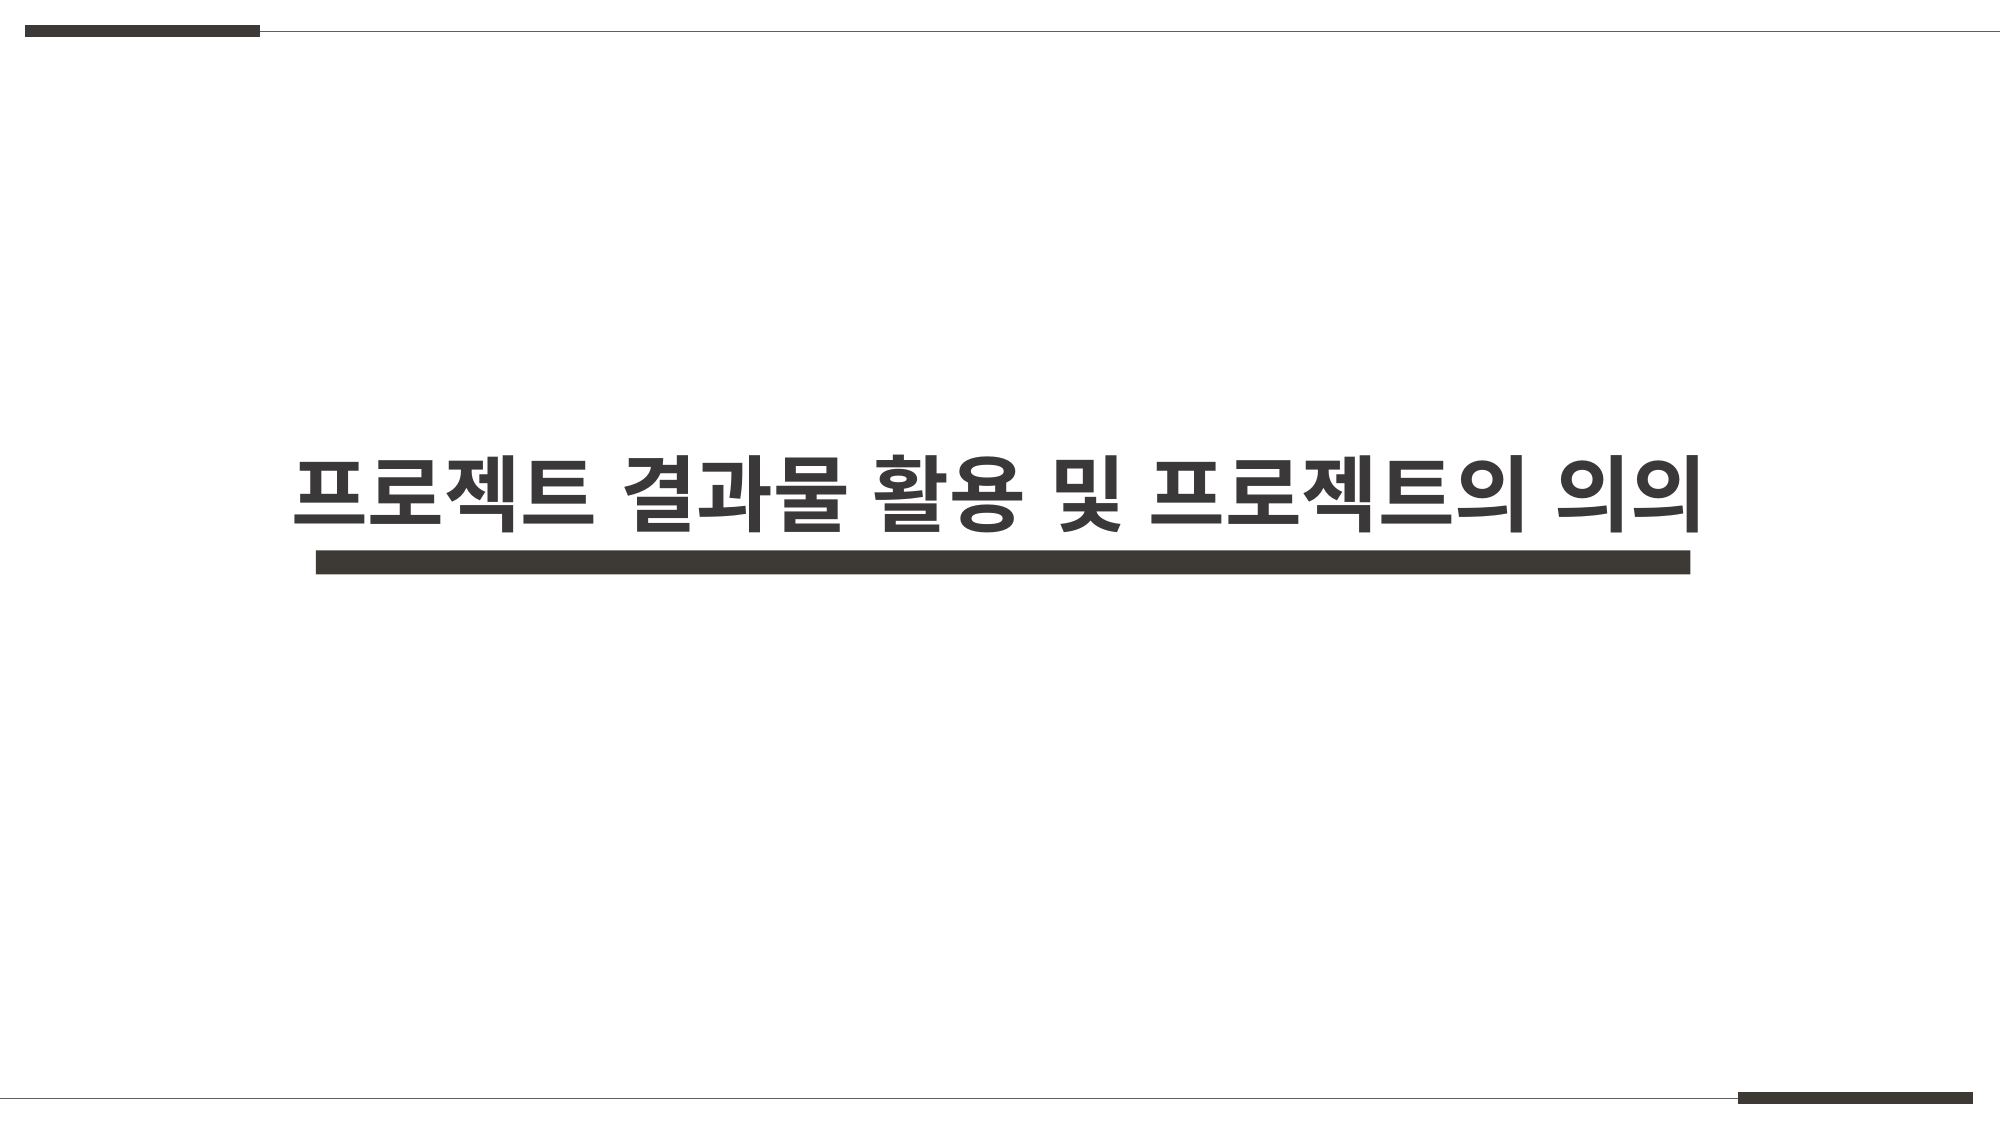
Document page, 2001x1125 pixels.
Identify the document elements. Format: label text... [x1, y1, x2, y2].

text_box 프로젝트 결과물 활용 및 프로젝트의 의의 [167, 434, 1833, 550]
text_box [315, 549, 1691, 575]
